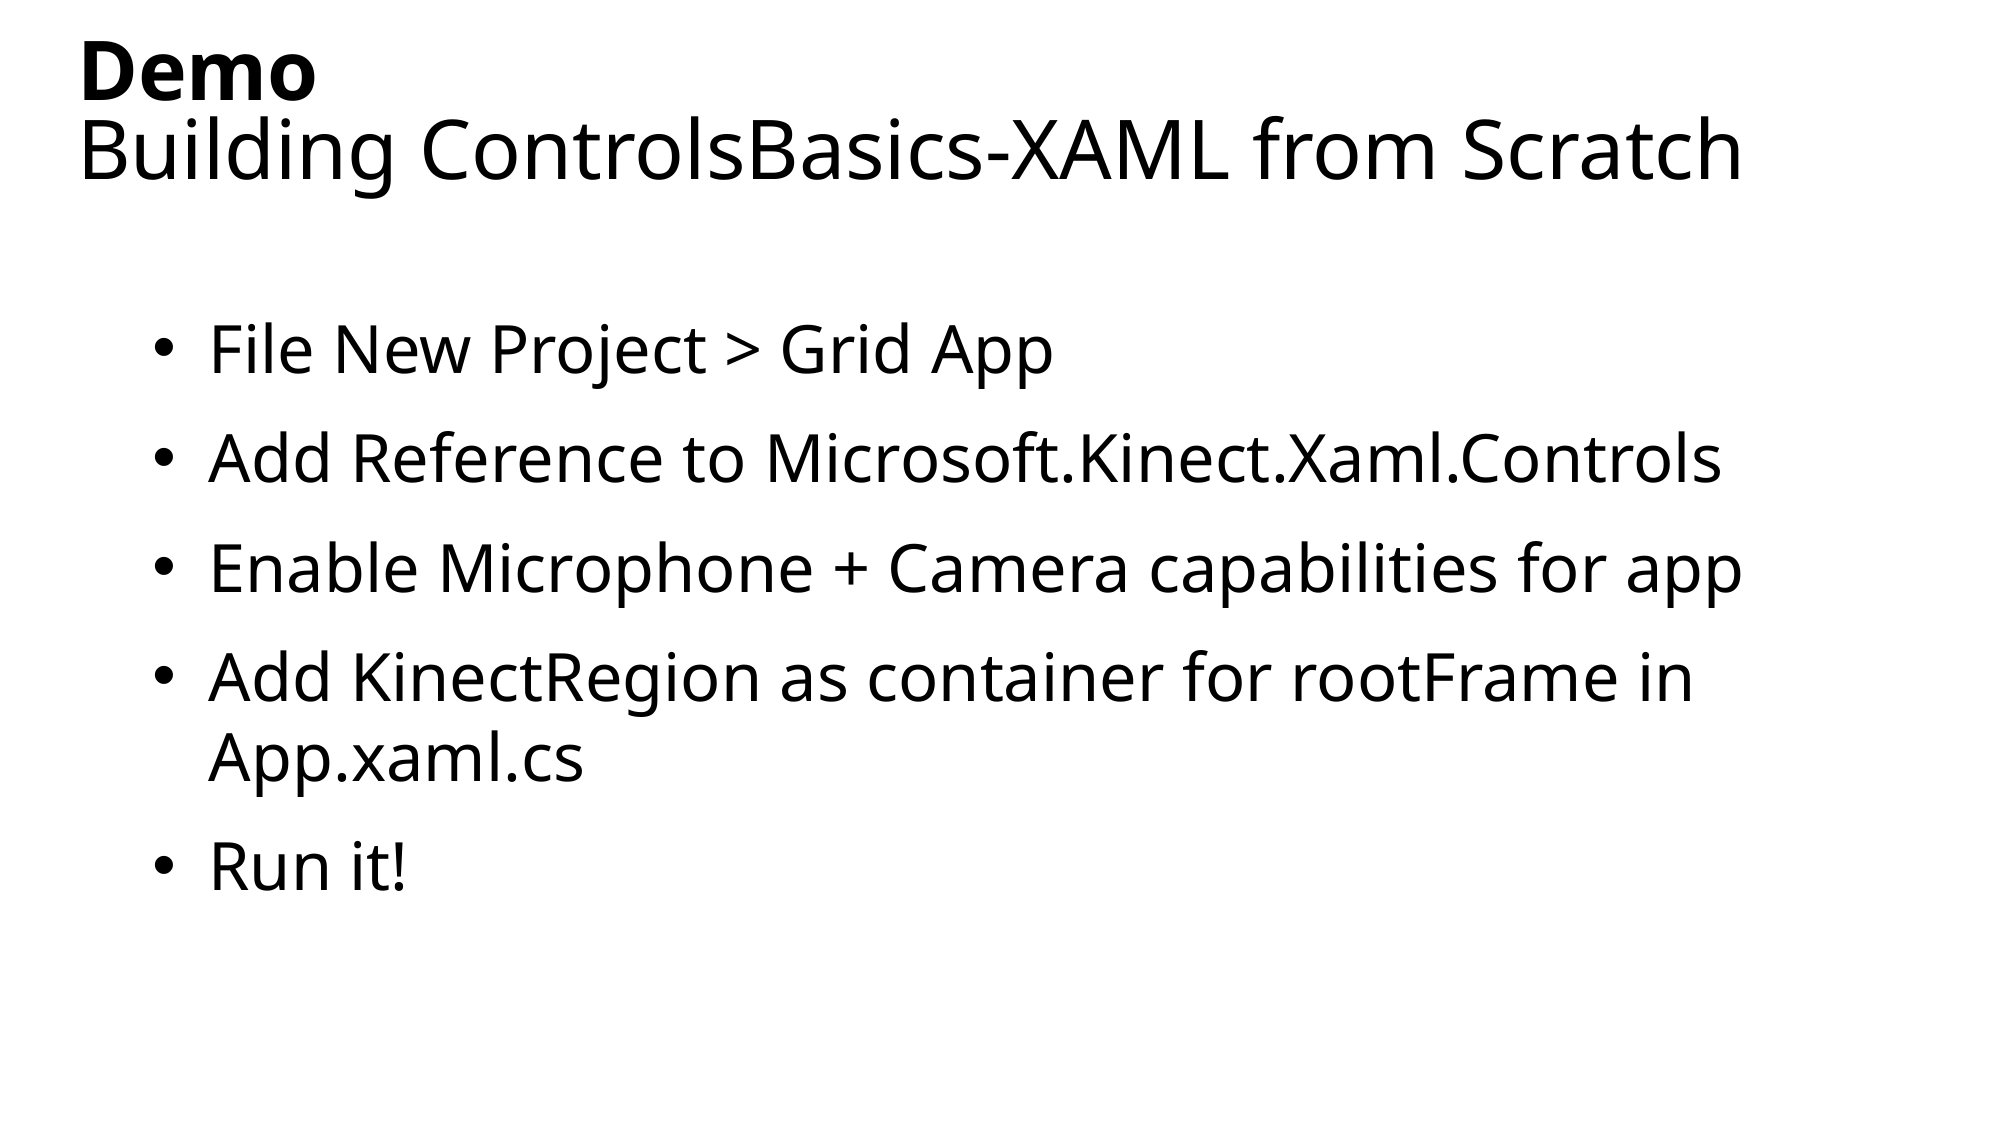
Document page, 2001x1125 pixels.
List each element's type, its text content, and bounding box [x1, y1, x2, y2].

list File New Project > Grid App Add Reference to Microsoft.Kinect.Xaml.Controls Enable Microphone + Camera capabilities for app Add KinectRegion as container for rootFrame in App.xaml.cs Run it! [137, 299, 1863, 1014]
title Demo Building ControlsBasics-XAML from Scratch [62, 29, 1953, 205]
